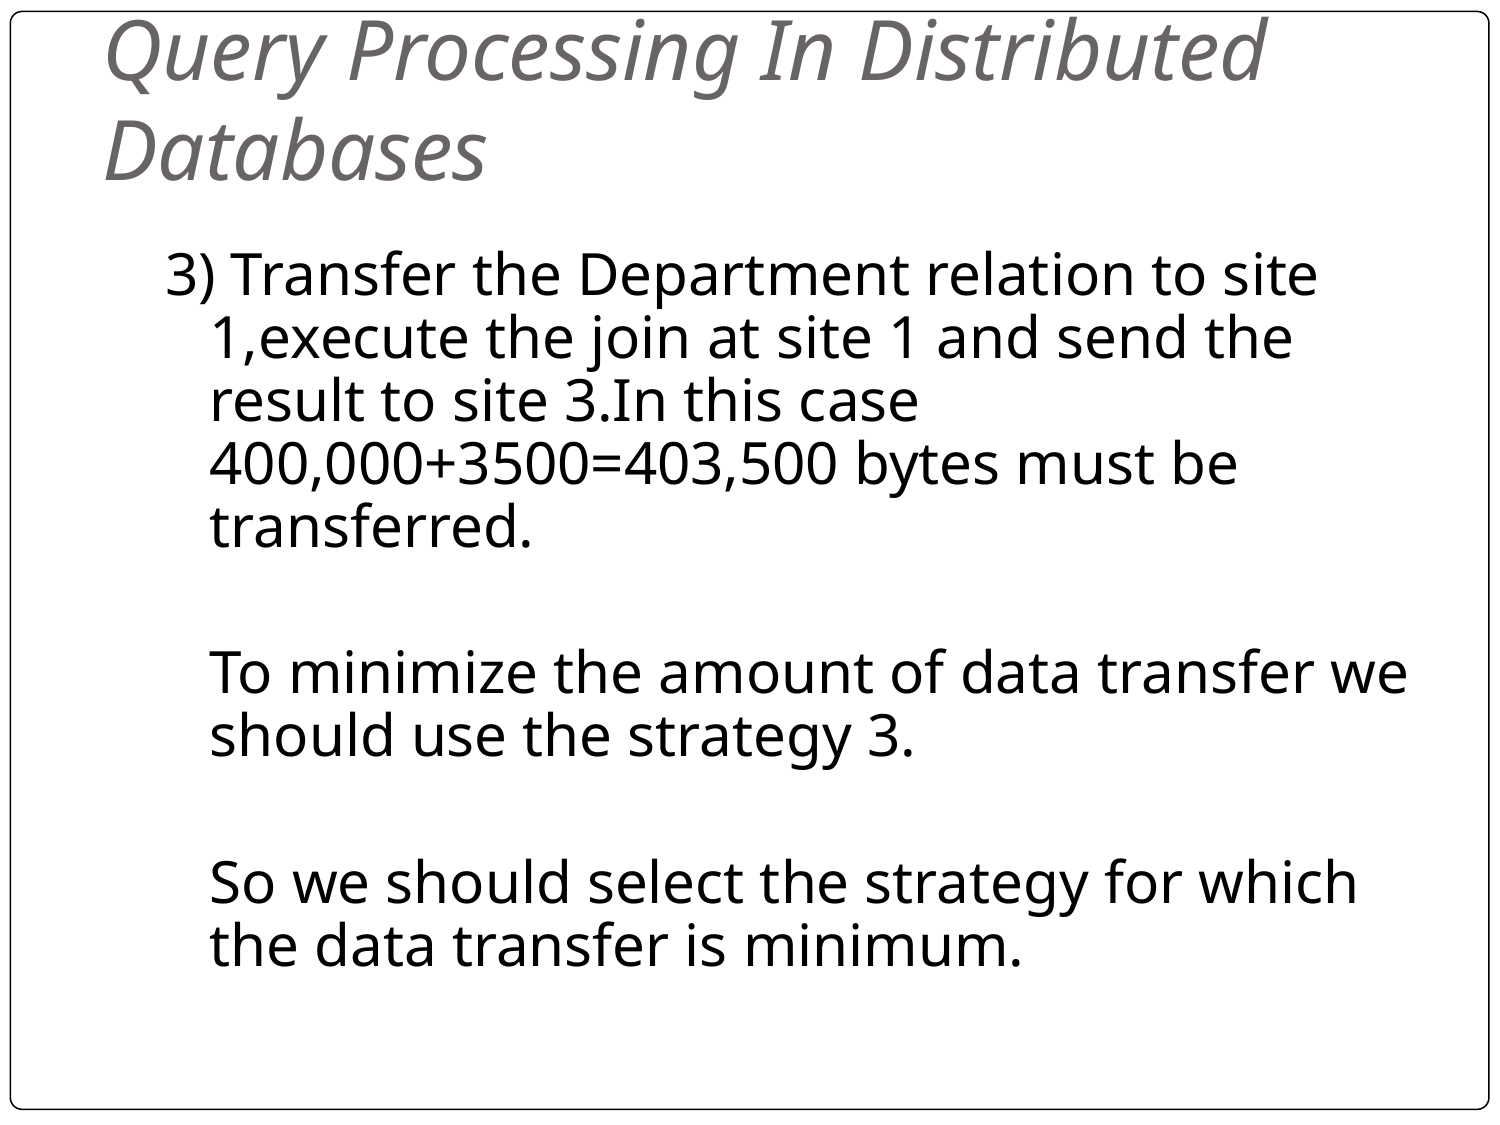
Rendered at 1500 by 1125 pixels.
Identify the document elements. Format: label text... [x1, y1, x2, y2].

title cont… Query Processing In Distributed Databases [87, 0, 1425, 213]
list 3) Transfer the Department relation to site 1,execute the join at site 1 and send the result to site 3.In this case 400,000+3500=403,500 bytes must be transferred. To minimize the amount of data transfer we should use the strategy 3. So we should select the strategy for which the data transfer is minimum. [150, 237, 1425, 988]
